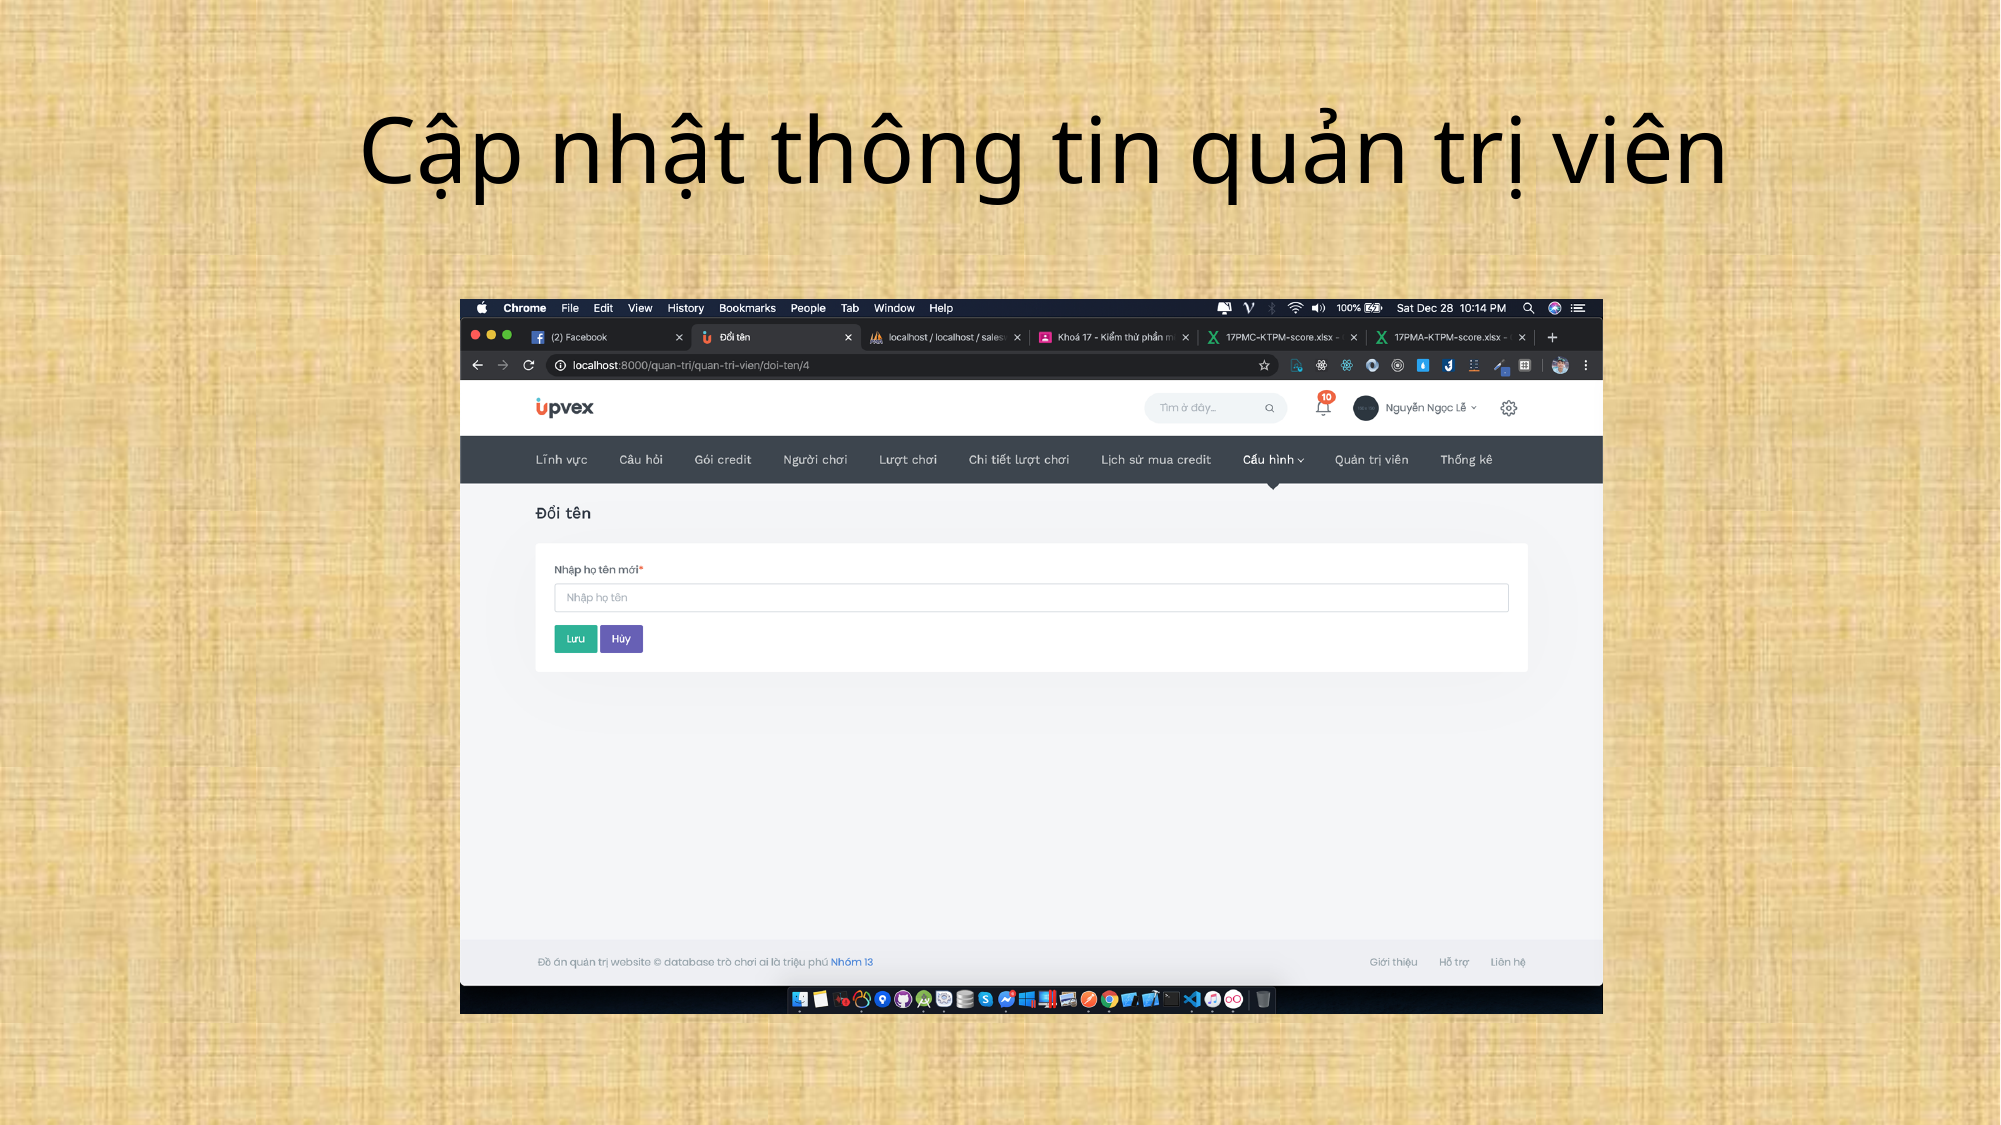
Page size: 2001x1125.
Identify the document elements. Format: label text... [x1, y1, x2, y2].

title Cập nhật thông tin quản trị viên [343, 44, 2000, 263]
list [460, 299, 1603, 1014]
picture [0, 0, 2001, 1125]
